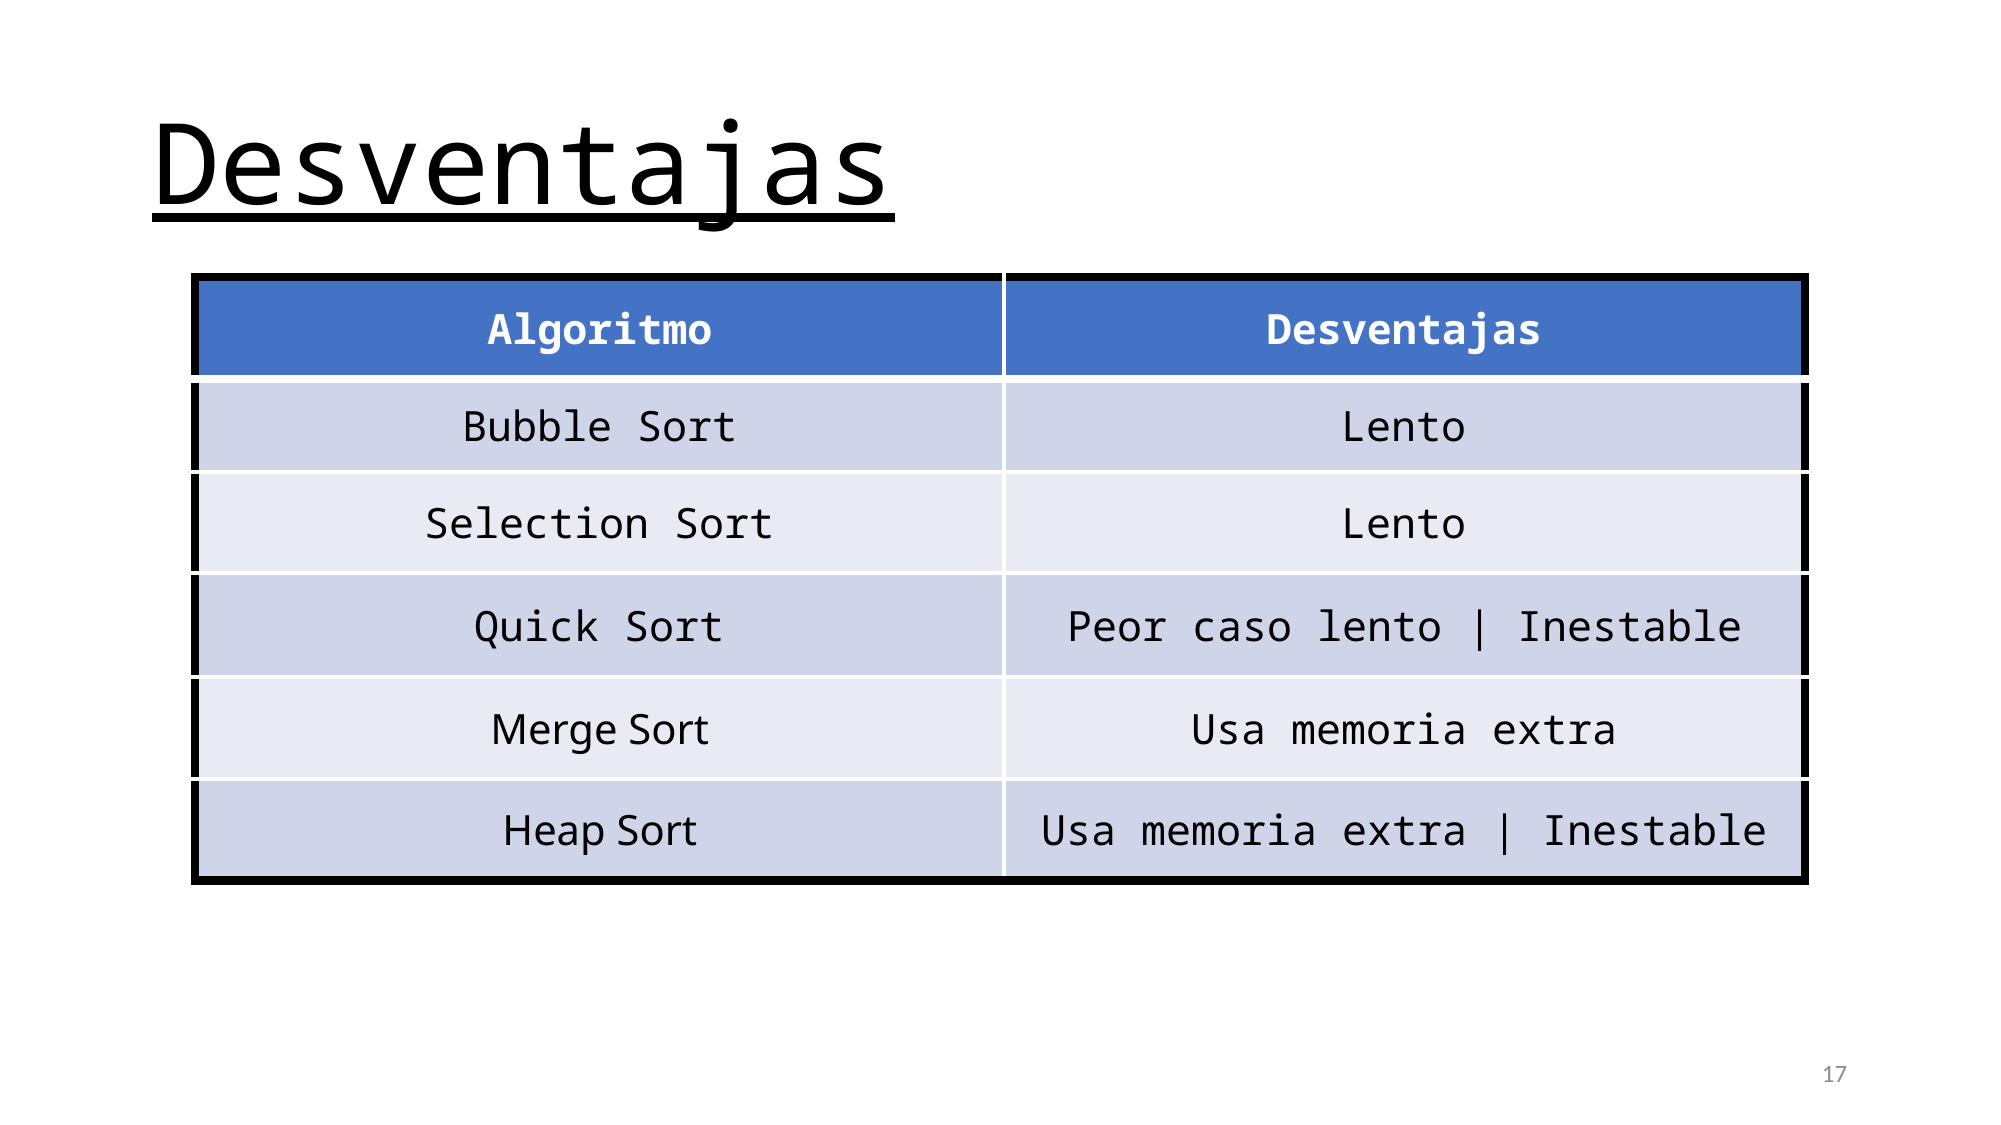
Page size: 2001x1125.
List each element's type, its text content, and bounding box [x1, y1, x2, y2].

table_cell Lento [1006, 474, 1801, 571]
slide_number 17 [1412, 1042, 1863, 1103]
table_header Algoritmo [199, 281, 1002, 375]
table_cell Selection Sort [199, 474, 1002, 571]
table_cell Quick Sort [199, 575, 1002, 675]
table_cell Usa memoria extra | Inestable [1006, 781, 1801, 876]
table_cell Merge Sort [199, 679, 1002, 777]
title Desventajas [137, 59, 1863, 278]
table_cell Peor caso lento | Inestable [1006, 575, 1801, 675]
table_cell Bubble Sort [199, 383, 1002, 470]
table_cell Usa memoria extra [1006, 679, 1801, 777]
table_header Desventajas [1006, 281, 1801, 375]
table_cell Heap Sort [199, 781, 1002, 876]
table_cell Lento [1006, 383, 1801, 470]
